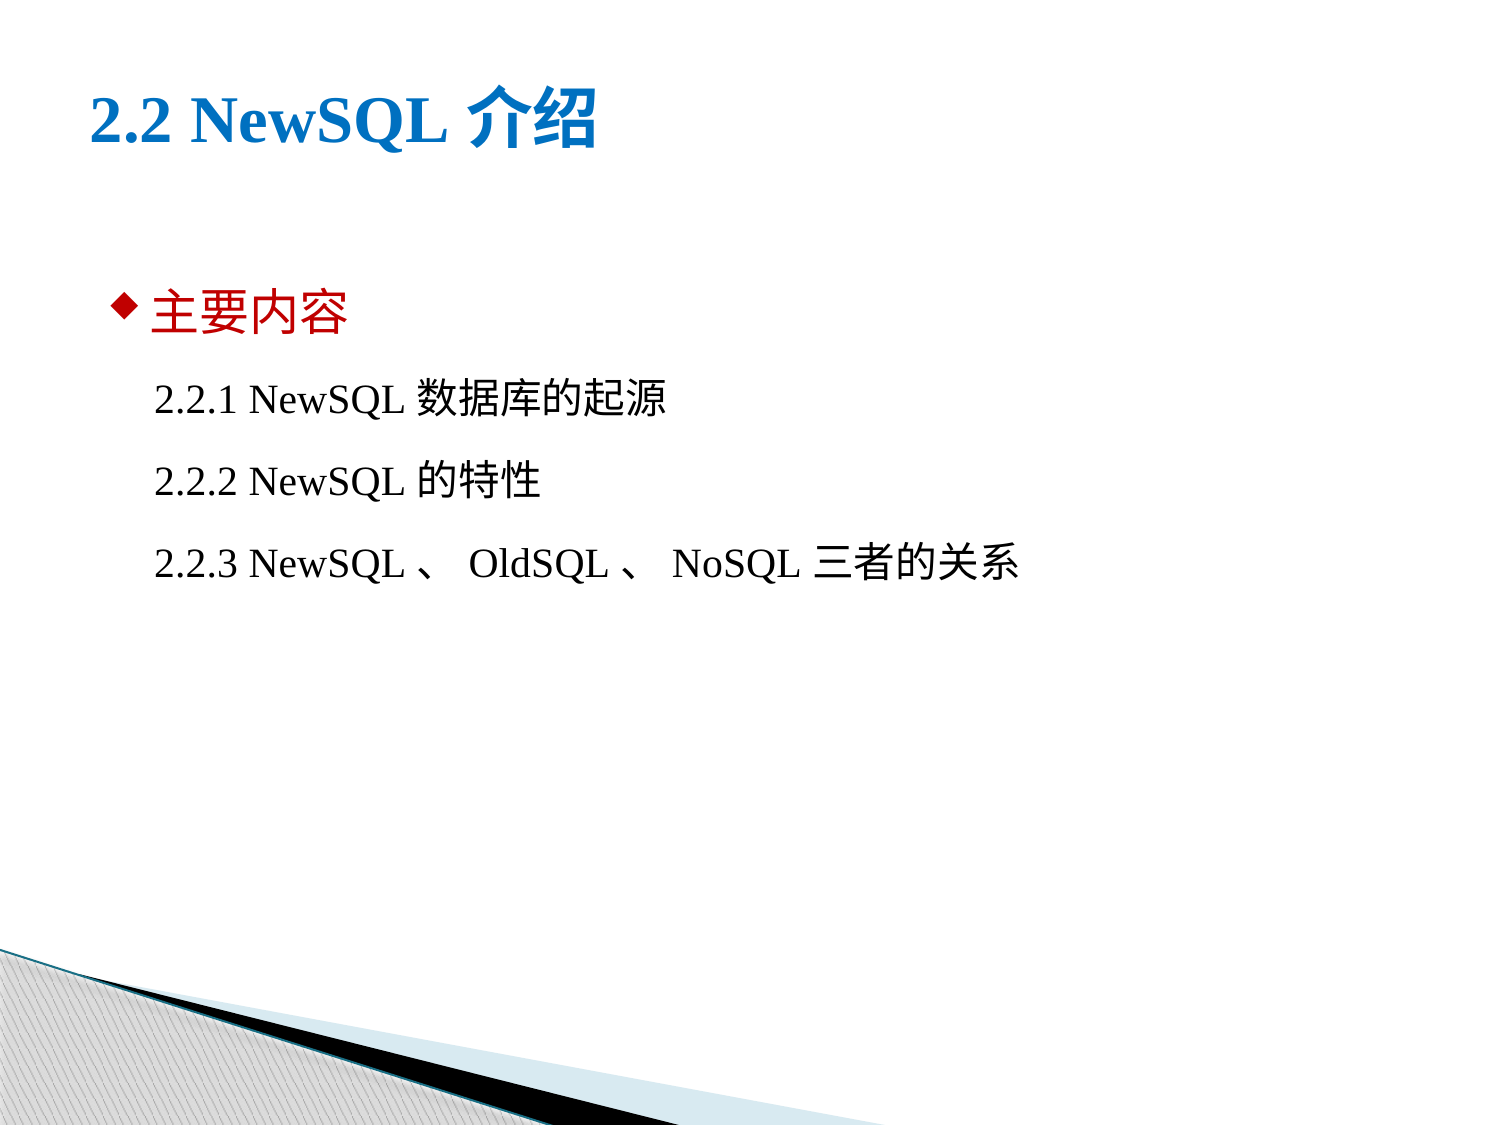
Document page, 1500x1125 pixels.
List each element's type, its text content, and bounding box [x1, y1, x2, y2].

title 2.2 NewSQL介绍 [75, 45, 1400, 233]
list 主要内容 2.2.1 NewSQL数据库的起源 2.2.2 NewSQL的特性 2.2.3 NewSQL、OldSQL、NoSQL三者的关系 [75, 243, 1425, 986]
